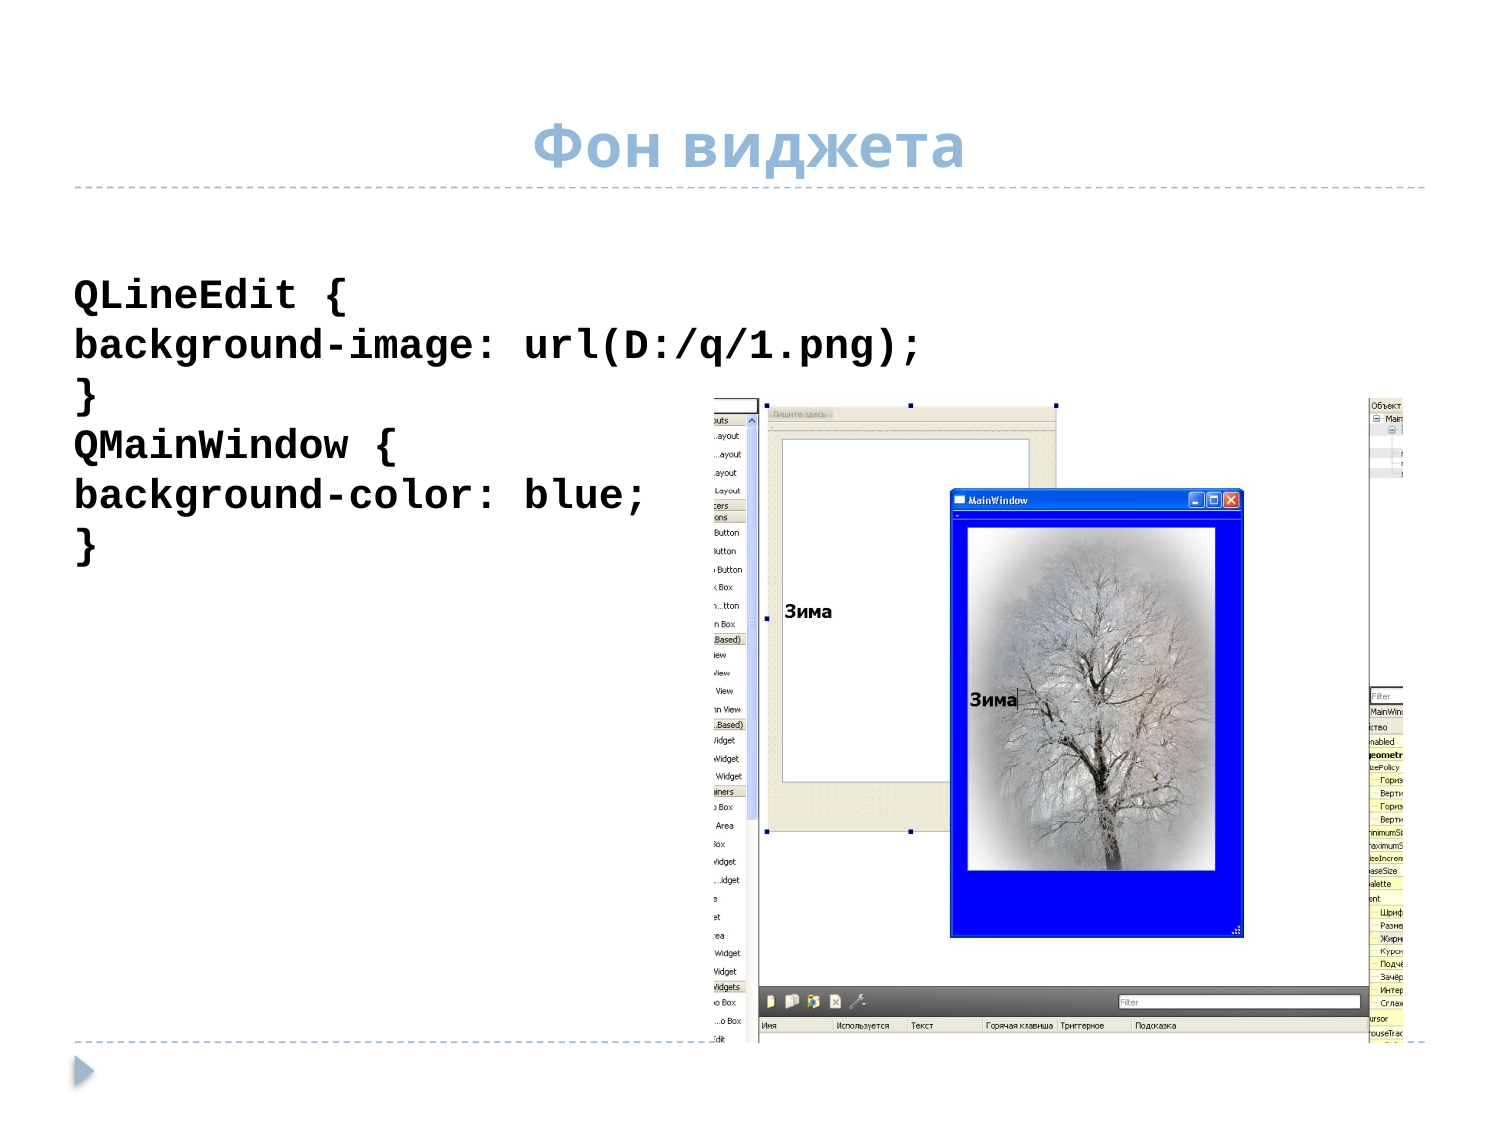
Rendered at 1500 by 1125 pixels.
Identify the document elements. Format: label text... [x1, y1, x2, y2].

title Фон виджета [75, 24, 1425, 188]
picture [714, 398, 1403, 1043]
text_box QLineEdit { background-image: url(D:/q/1.png); } QMainWindow { background-color: blue; } [58, 259, 1172, 575]
